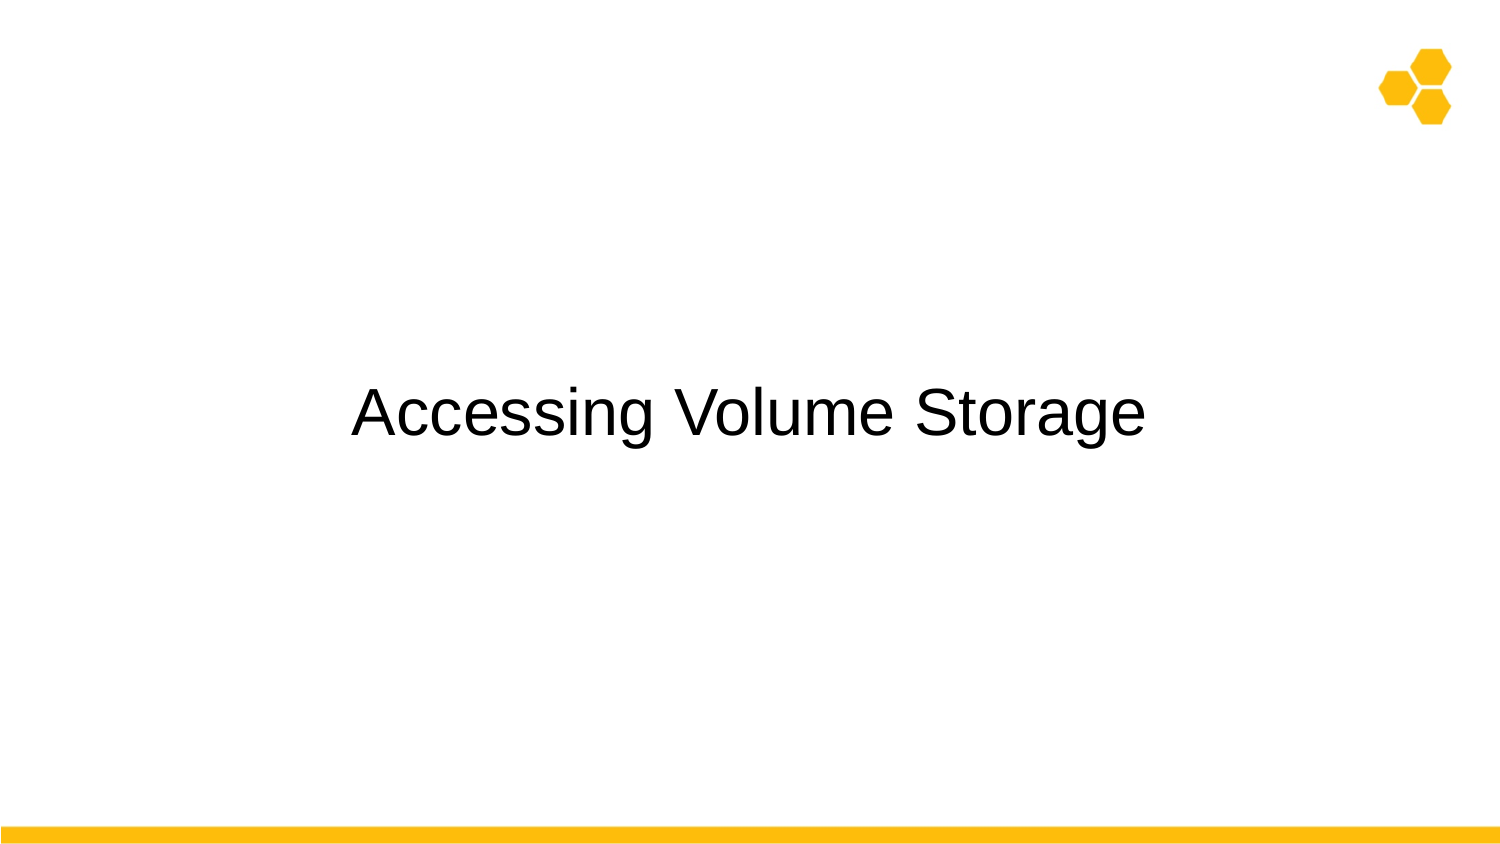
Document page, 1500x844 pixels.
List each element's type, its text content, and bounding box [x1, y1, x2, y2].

picture [0, 0, 1500, 844]
title Accessing Volume Storage [75, 338, 1425, 479]
